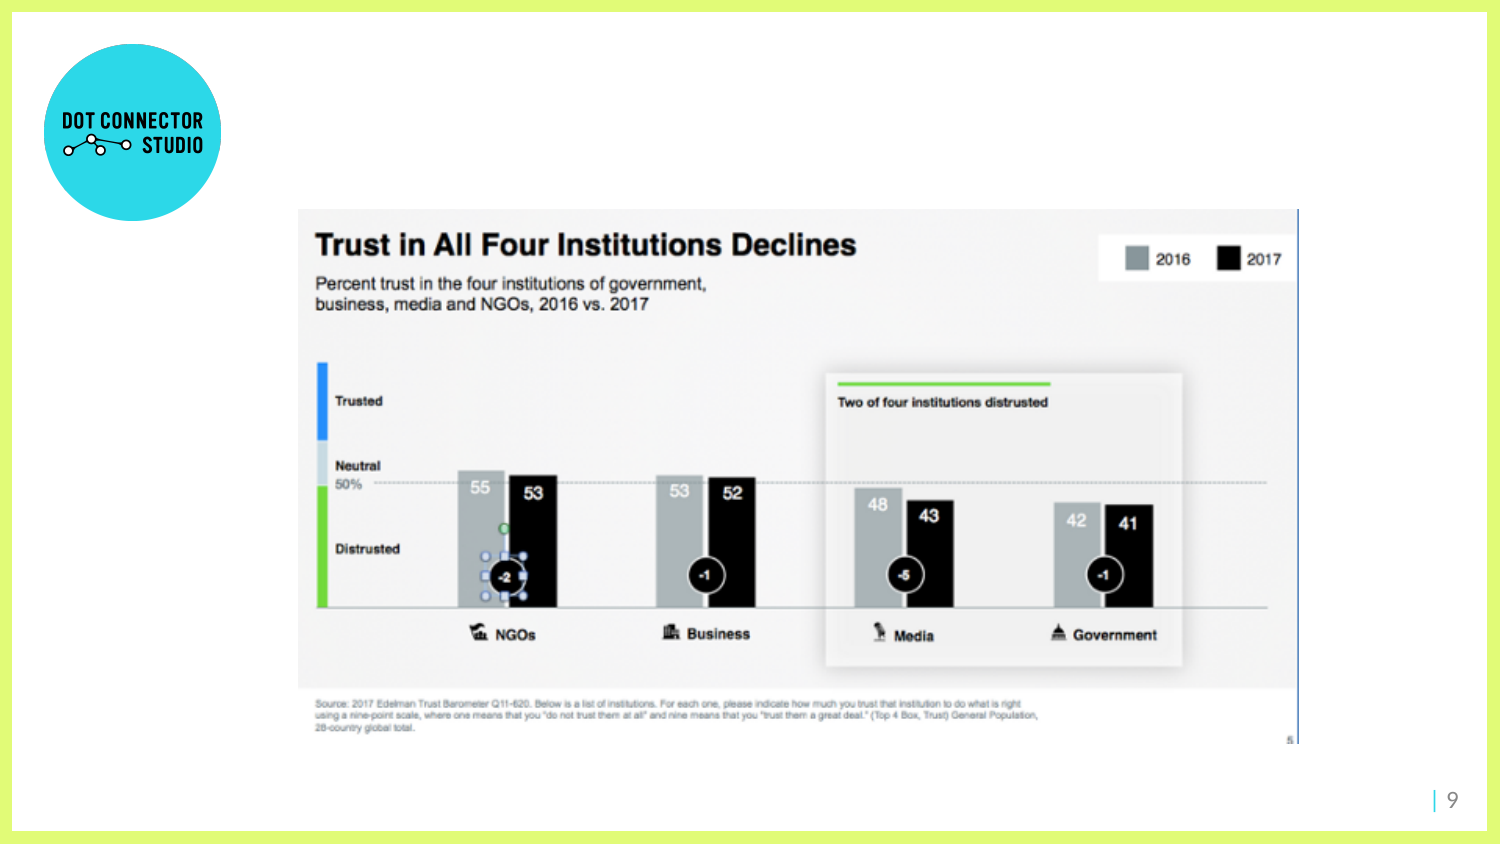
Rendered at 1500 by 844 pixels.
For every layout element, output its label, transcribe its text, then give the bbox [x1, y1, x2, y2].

text_box [269, 7, 1328, 690]
picture [298, 209, 1299, 745]
picture [44, 44, 221, 221]
slide_number | 9 [1123, 776, 1474, 821]
